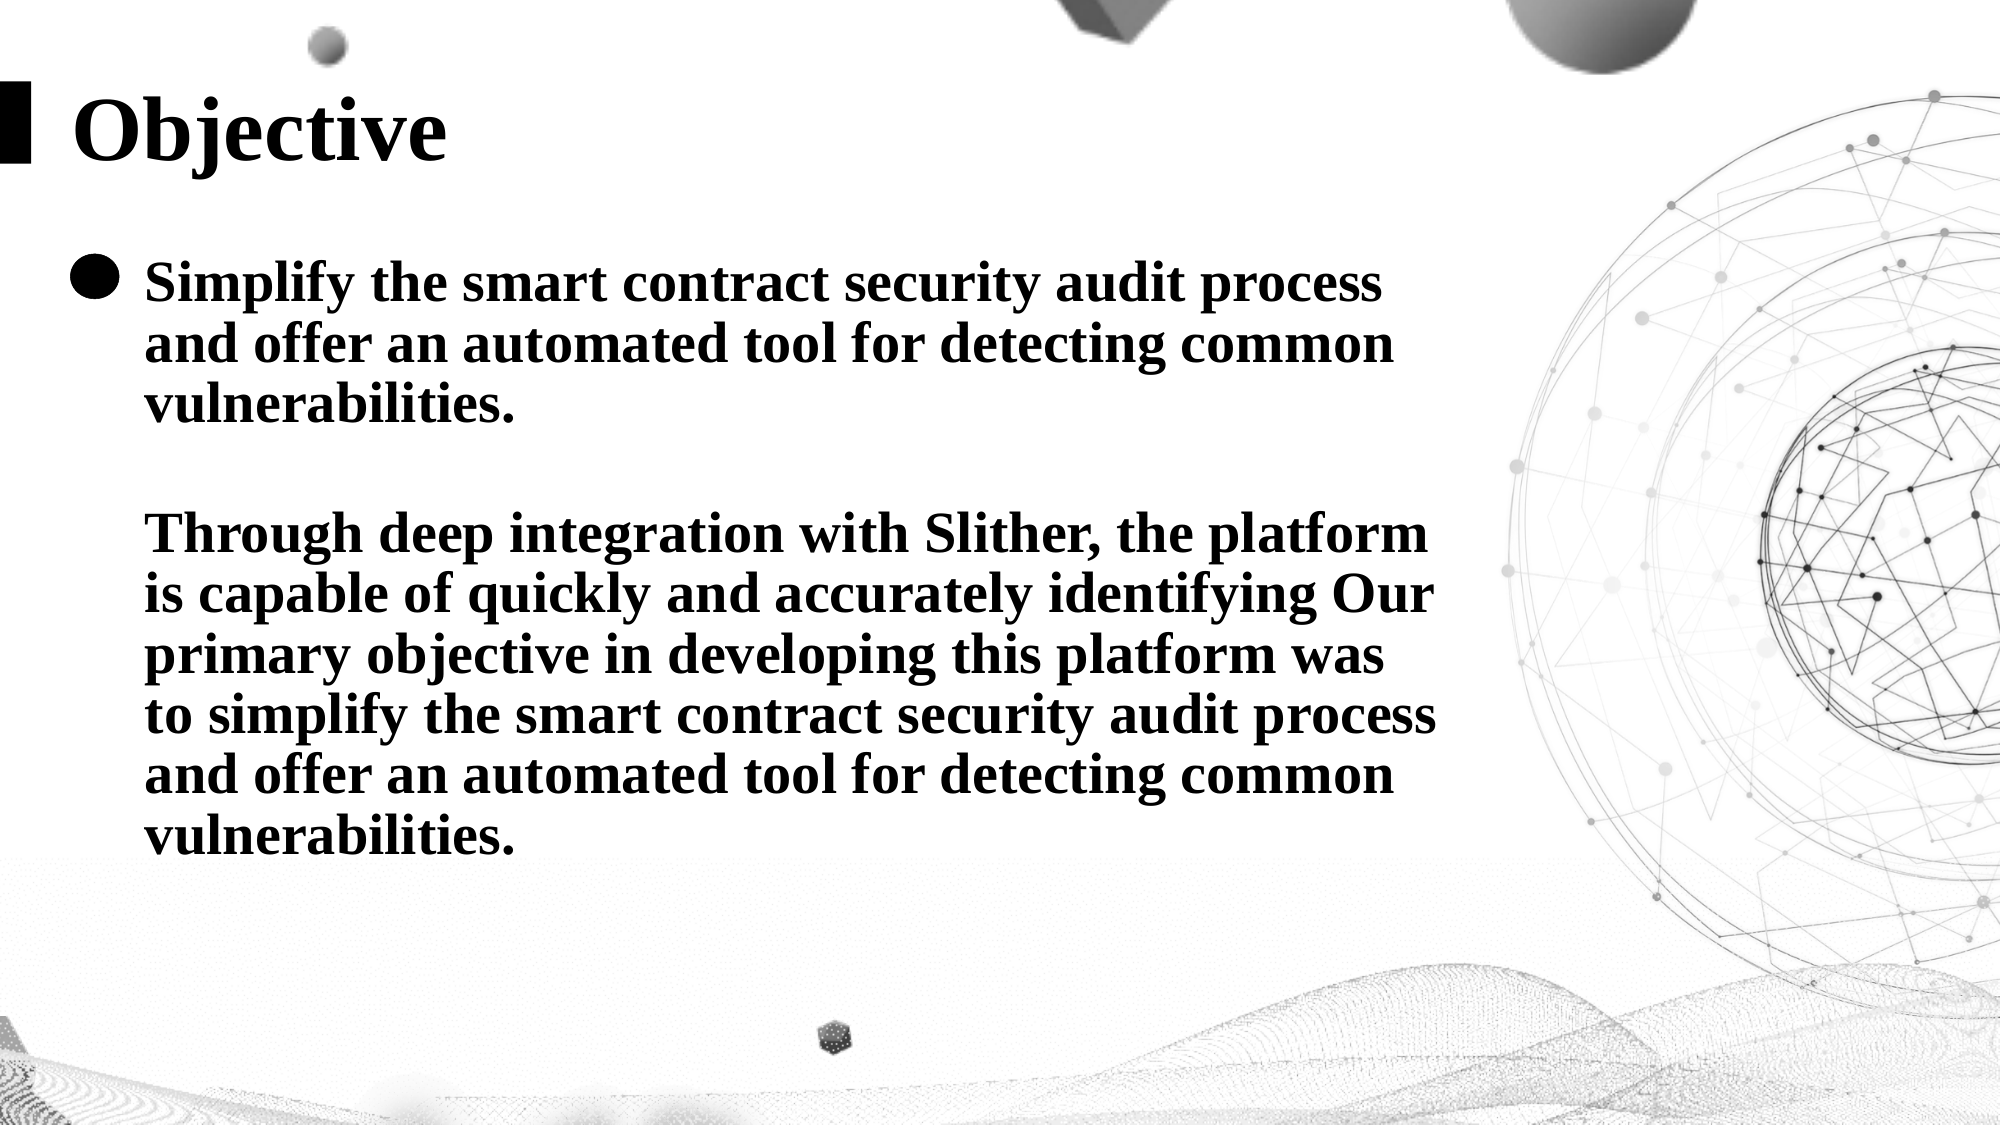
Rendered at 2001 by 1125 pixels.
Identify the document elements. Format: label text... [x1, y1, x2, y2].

text_box Simplify the smart contract security audit process and offer an automated tool for detecting common vulnerabilities. Through deep integration with Slither, the platform is capable of quickly and accurately identifying Our primary objective in developing this platform was to simplify the smart contract security audit process and offer an automated tool for detecting common vulnerabilities. [56, 245, 1476, 846]
text_box [0, 125, 32, 165]
picture [0, 0, 2000, 1125]
text_box Objective [56, 125, 934, 187]
